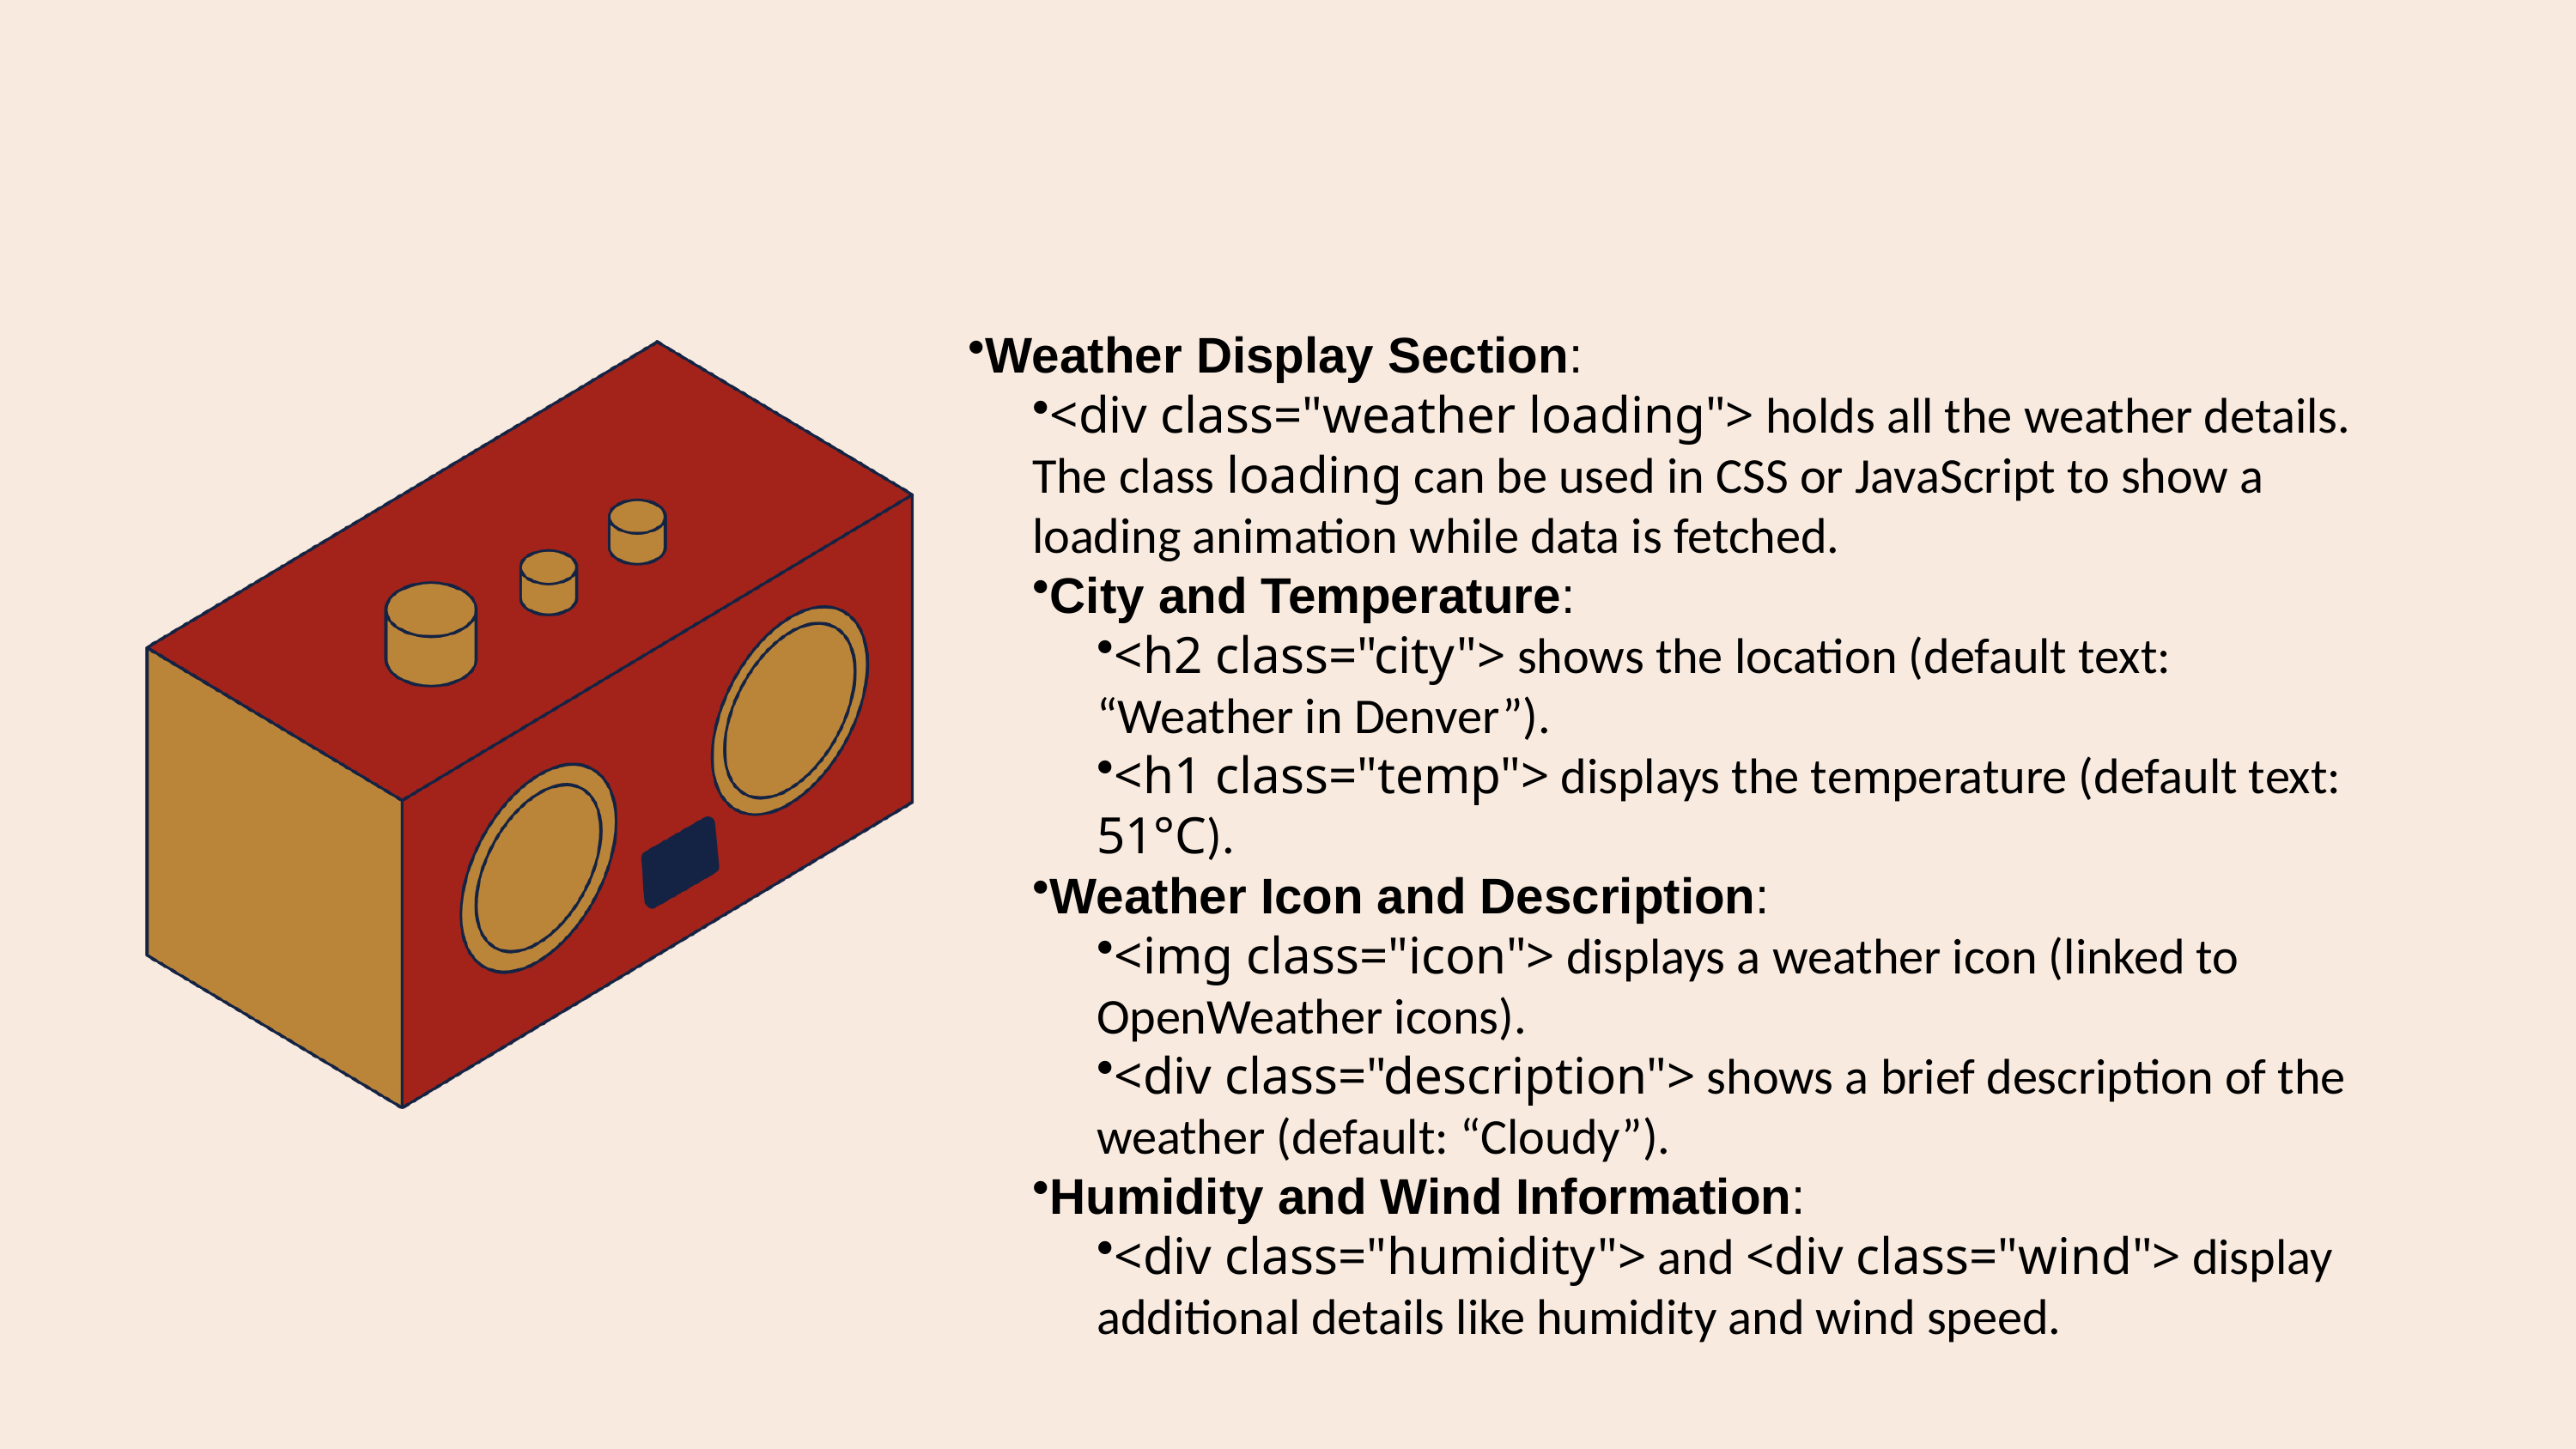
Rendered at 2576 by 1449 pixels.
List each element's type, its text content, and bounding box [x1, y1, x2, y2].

text_box [144, 340, 914, 1109]
text_box Weather Display Section: <div class="weather loading"> holds all the weather details. The class loading can be used in CSS or JavaScript to show a loading animation while data is fetched. City and Temperature: <h2 class="city"> shows the location (default text: “Weather in Denver”). <h1 class="temp"> displays the temperature (default text: 51°C). Weather Icon and Description: <img class="icon"> displays a weather icon (linked to OpenWeather icons). <div class="description"> shows a brief description of the weather (default: “Cloudy”). Humidity and Wind Information: <div class="humidity"> and <div class="wind"> display additional details like humidity and wind speed. [955, 316, 2372, 1403]
